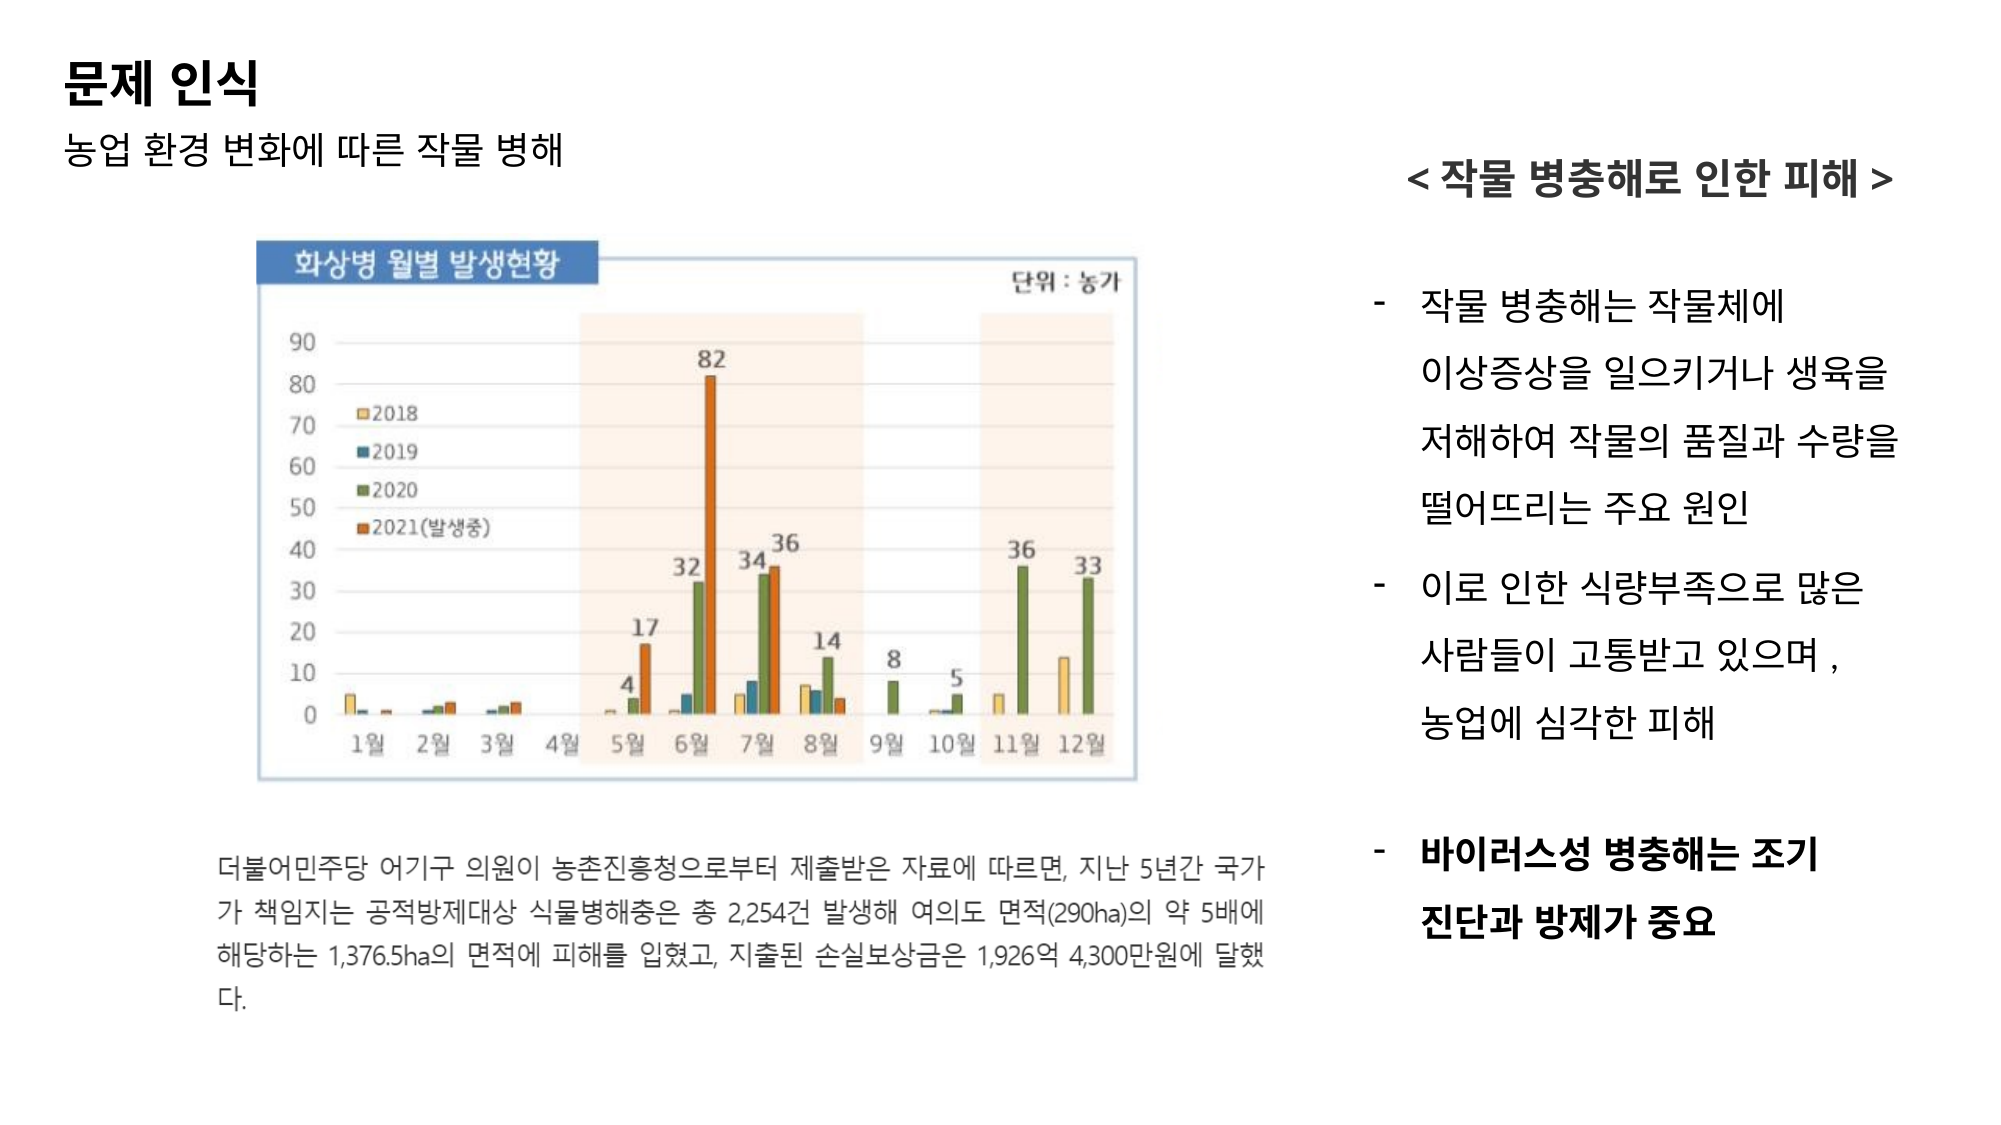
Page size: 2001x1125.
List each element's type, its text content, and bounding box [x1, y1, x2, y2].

picture [124, 817, 1271, 1027]
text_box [49, 45, 731, 181]
text_box <작물 병충해로 인한 피해> 작물 병충해는 작물체에 이상증상을 일으키거나 생육을 저해하여 작물의 품질과 수량을 떨어뜨리는 주요 원인 이로 인한 식량부족으로 많은 사람들이 고통받고 있으며, 농업에 심각한 피해 바이러스성 병충해는 조기 진단과 방제가 중요 [1358, 120, 1942, 1111]
picture [256, 233, 1163, 794]
